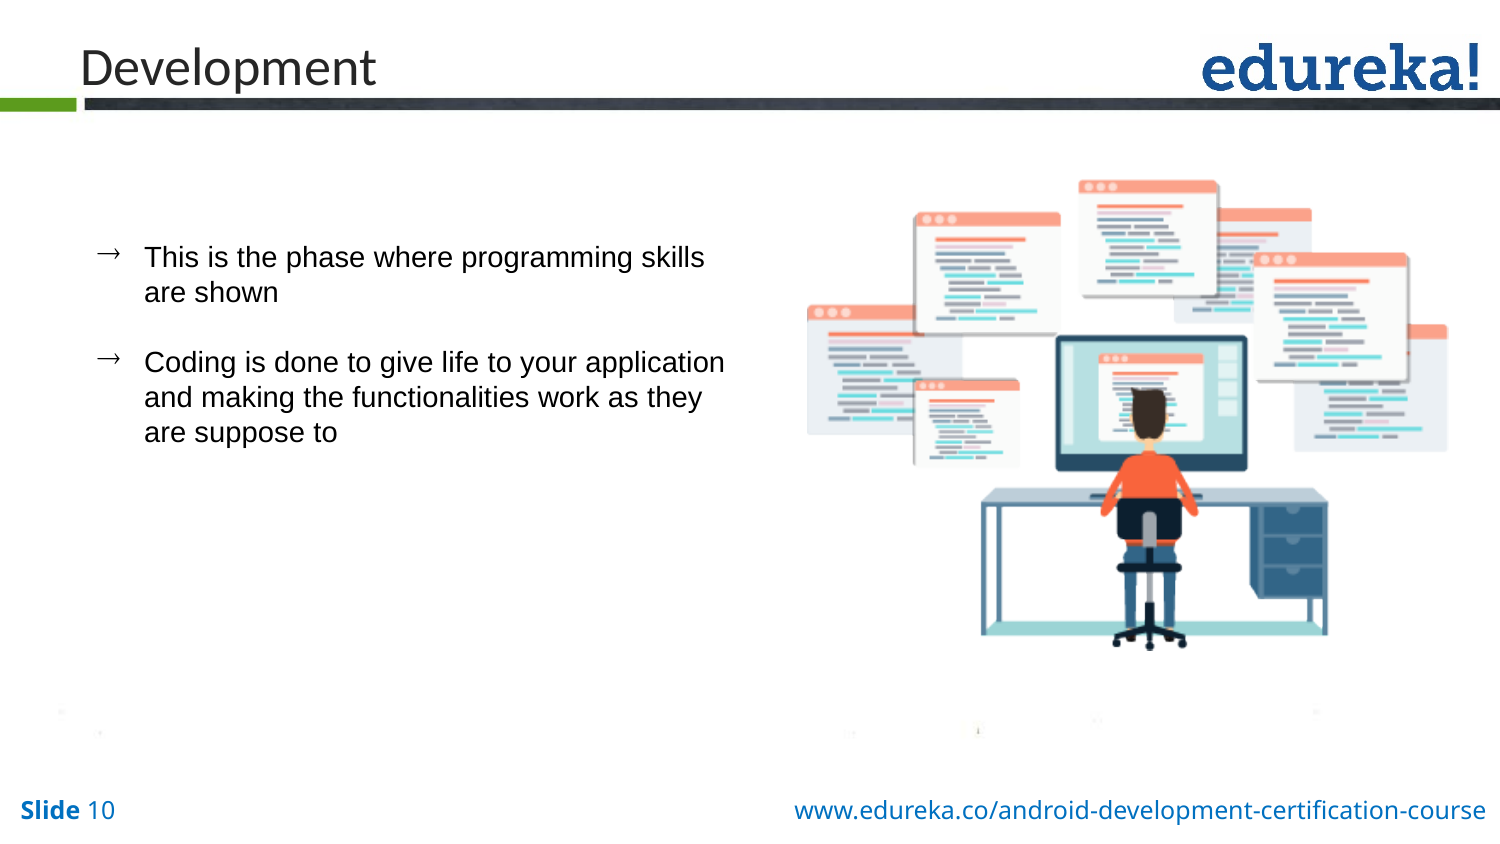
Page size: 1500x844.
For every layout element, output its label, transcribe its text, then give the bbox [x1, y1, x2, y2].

text_box Development [65, 23, 1031, 105]
text_box This is the phase where programming skills are shown Coding is done to give life to your application and making the functionalities work as they are suppose to [82, 230, 754, 456]
picture [0, 0, 1500, 844]
